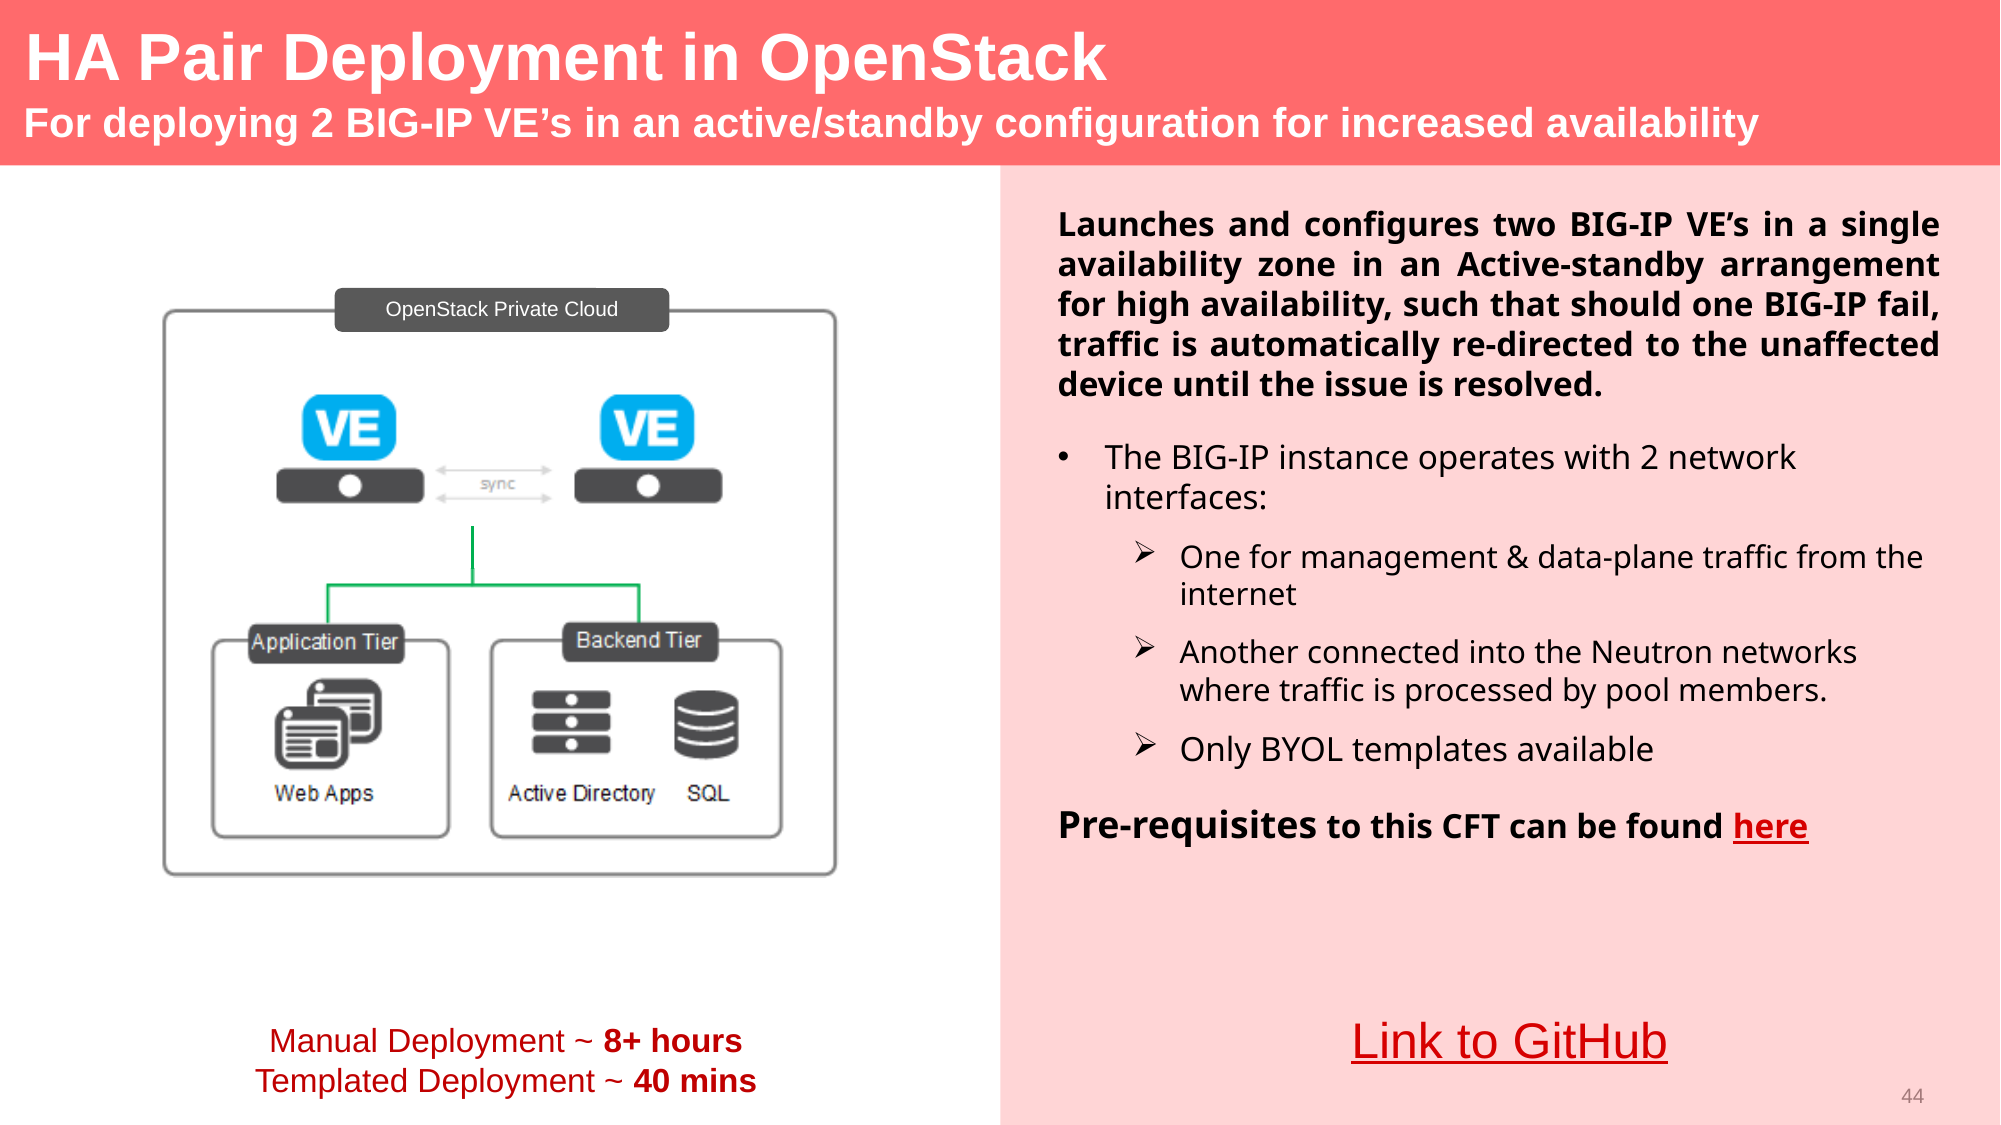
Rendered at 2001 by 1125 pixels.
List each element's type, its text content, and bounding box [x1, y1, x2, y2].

text_box Manual Deployment ~ 8+ hours Templated Deployment ~ 40 mins [95, 994, 917, 1125]
text_box Launches and configures two BIG-IP VE’s in a single availability zone in an Active-standby arrangement for high availability, such that should one BIG-IP fail, traffic is automatically re-directed to the unaffected device until the issue is resolved. The BIG-IP instance operates with 2 network interfaces: One for management & data-plane traffic from the internet Another connected into the Neutron networks where traffic is processed by pool members. Only BYOL templates available Pre-requisites to this CFT can be found here [1032, 177, 1968, 873]
text_box [0, 0, 2000, 167]
text_box [999, 167, 2000, 1125]
text_box Link to GitHub [1325, 982, 1694, 1094]
text_box For deploying 2 BIG-IP VE’s in an active/standby configuration for increased availability [9, 88, 1776, 154]
text_box HA Pair Deployment in OpenStack [0, 0, 1632, 121]
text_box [161, 287, 839, 878]
